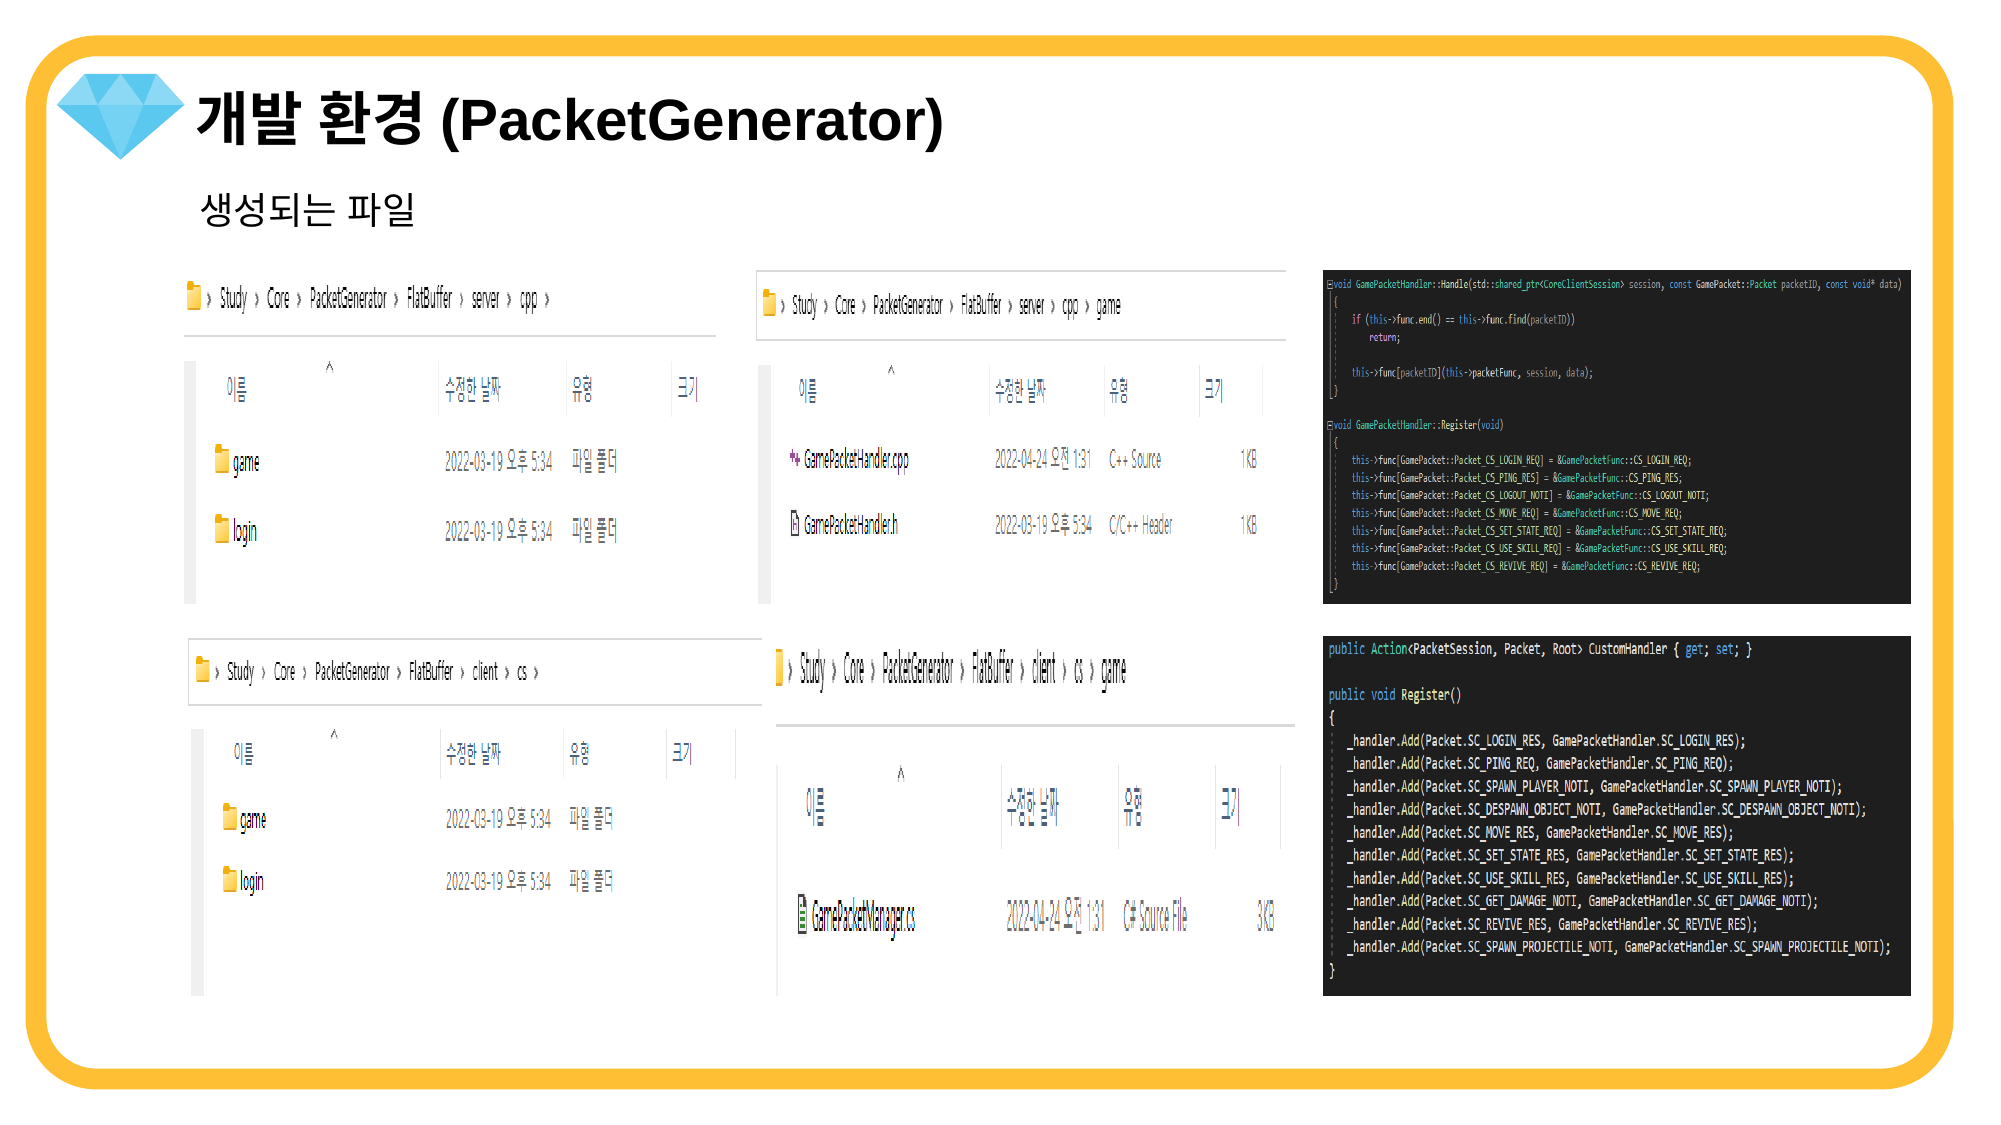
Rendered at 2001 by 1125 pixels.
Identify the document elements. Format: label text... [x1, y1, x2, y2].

picture [186, 636, 762, 996]
text_box [34, 44, 1945, 1081]
picture [753, 270, 1286, 604]
picture [184, 270, 716, 604]
text_box 생성되는 파일 [184, 179, 1939, 240]
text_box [56, 73, 185, 160]
picture [776, 636, 1295, 996]
text_box 개발 환경(PacketGenerator) [185, 74, 961, 160]
picture [1323, 270, 1911, 604]
picture [1323, 636, 1911, 996]
